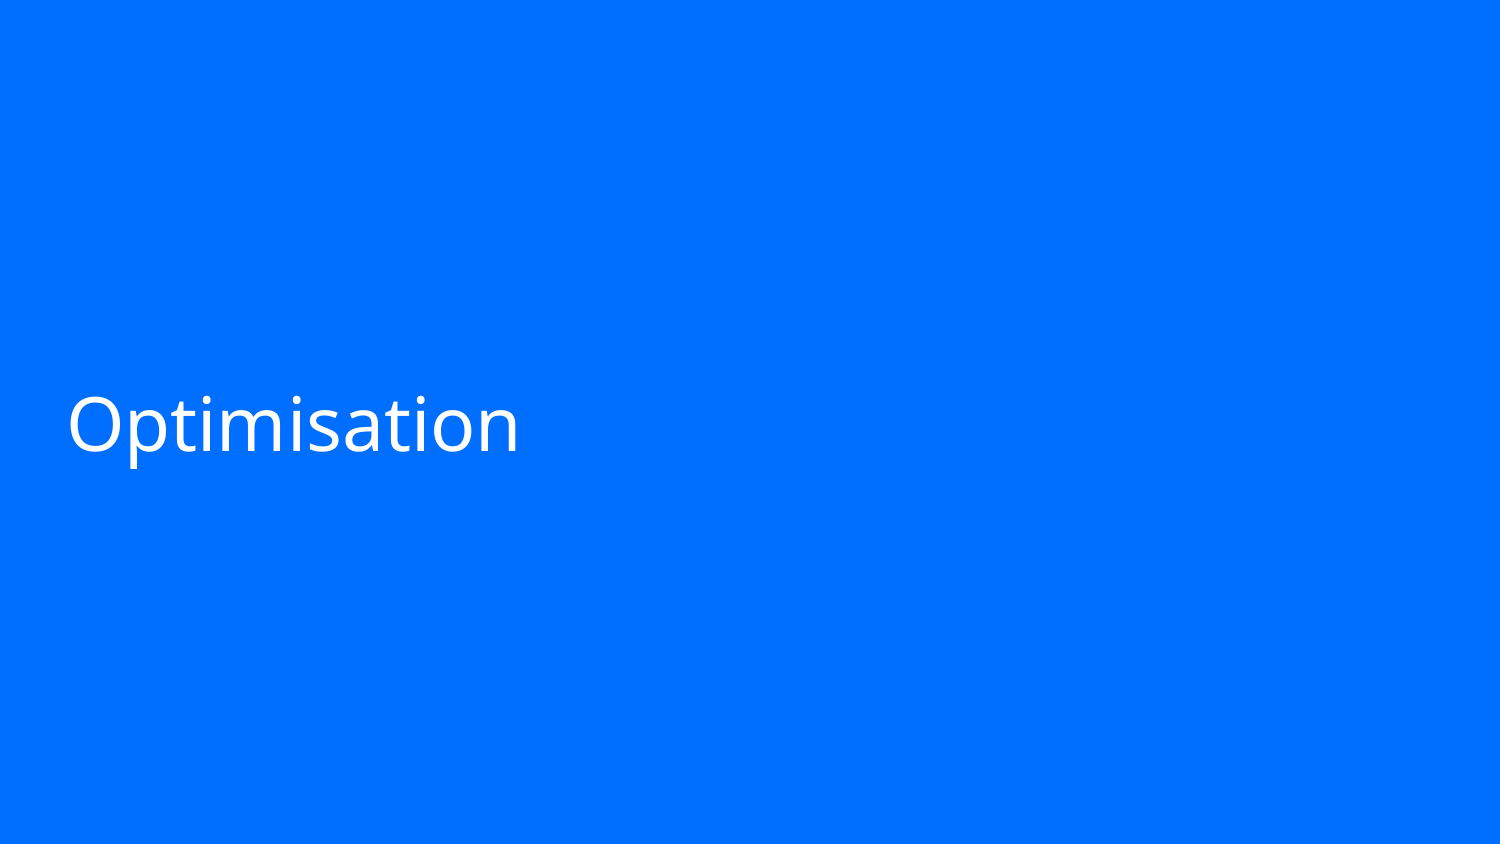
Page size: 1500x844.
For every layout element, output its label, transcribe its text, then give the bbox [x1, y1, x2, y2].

title Optimisation [51, 352, 1449, 491]
